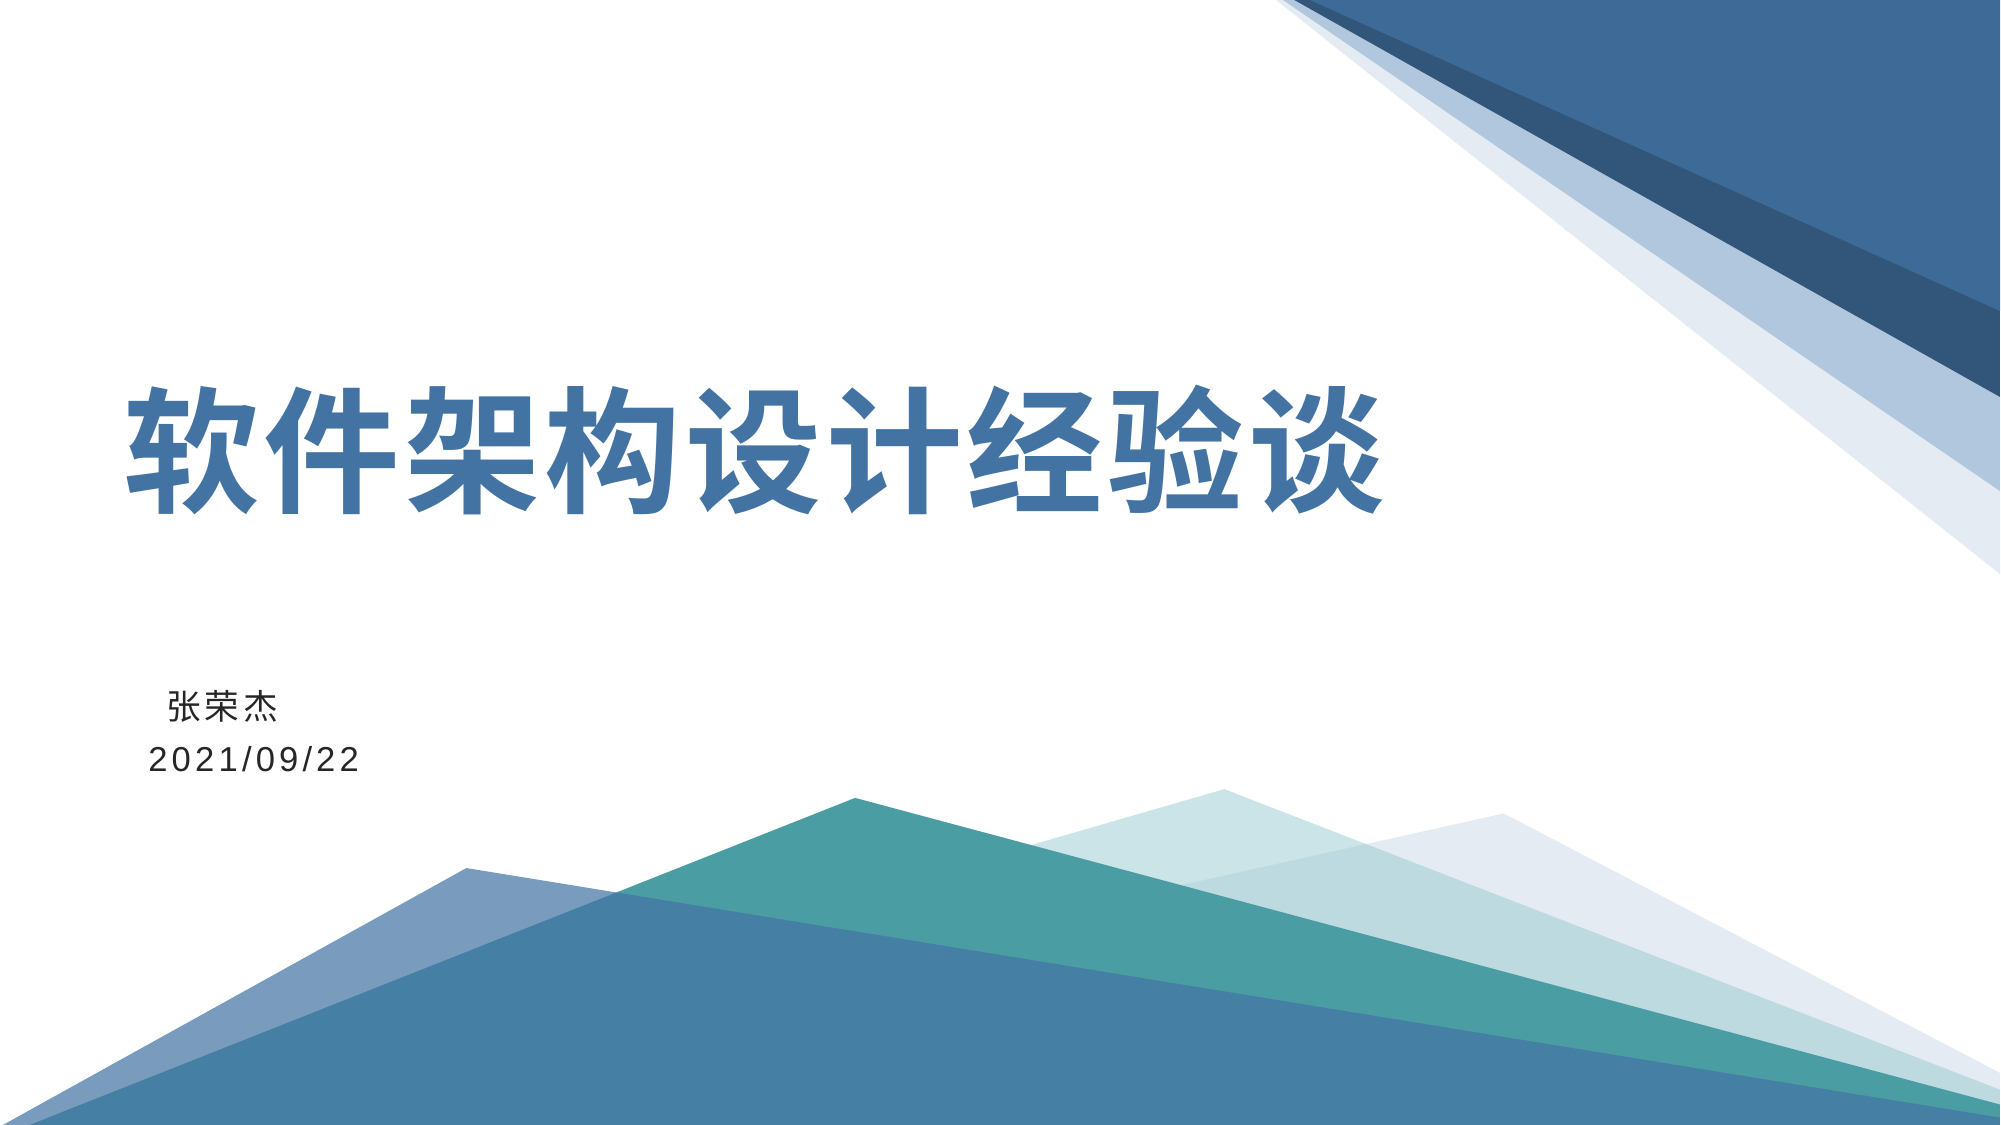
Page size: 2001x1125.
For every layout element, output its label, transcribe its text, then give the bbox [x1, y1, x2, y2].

subtitle 张荣杰 2021/09/22 [133, 682, 1159, 788]
title 软件架构设计经验谈 [108, 342, 1479, 540]
